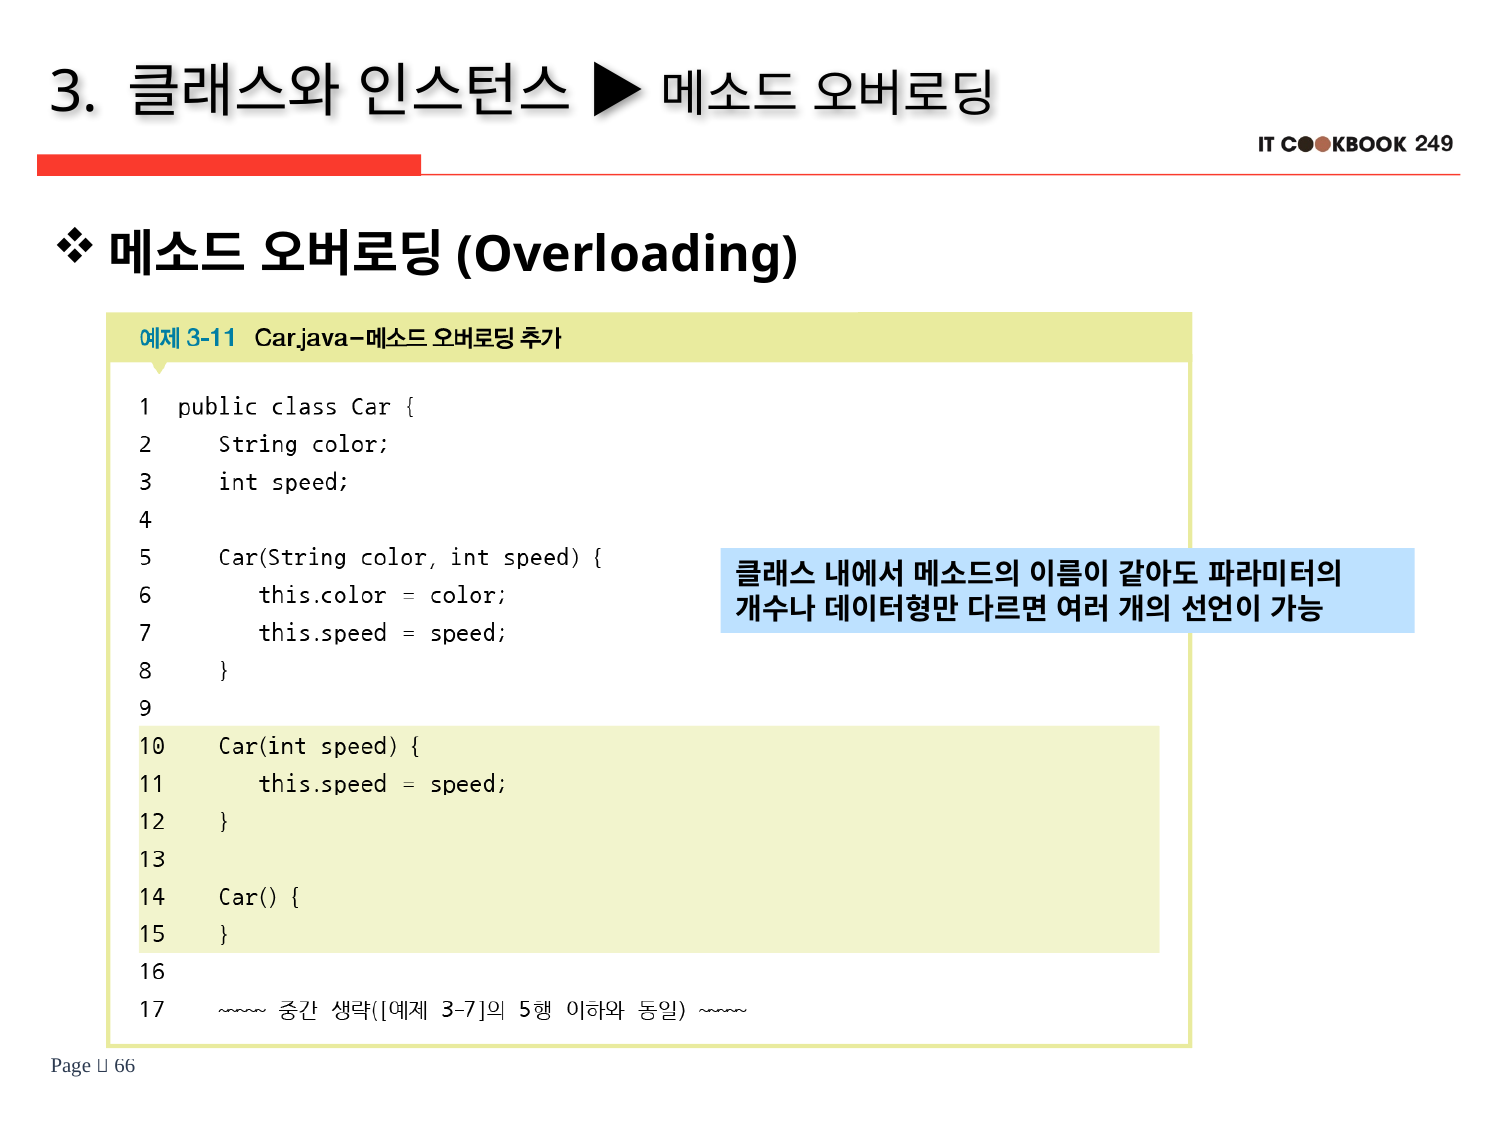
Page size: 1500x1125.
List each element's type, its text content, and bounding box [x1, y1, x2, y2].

picture [95, 298, 1200, 1059]
picture [1218, 120, 1464, 164]
text_box 클래스 내에서 메소드의 이름이 같아도 파라미터의 개수나 데이터형만 다르면 여러 개의 선언이 가능 [1205, 548, 1415, 633]
list 메소드 오버로딩(Overloading) [8, 221, 1480, 1008]
title 3. 클래스와 인스턴스 ▶ 메소드 오버로딩 [48, 53, 1448, 161]
